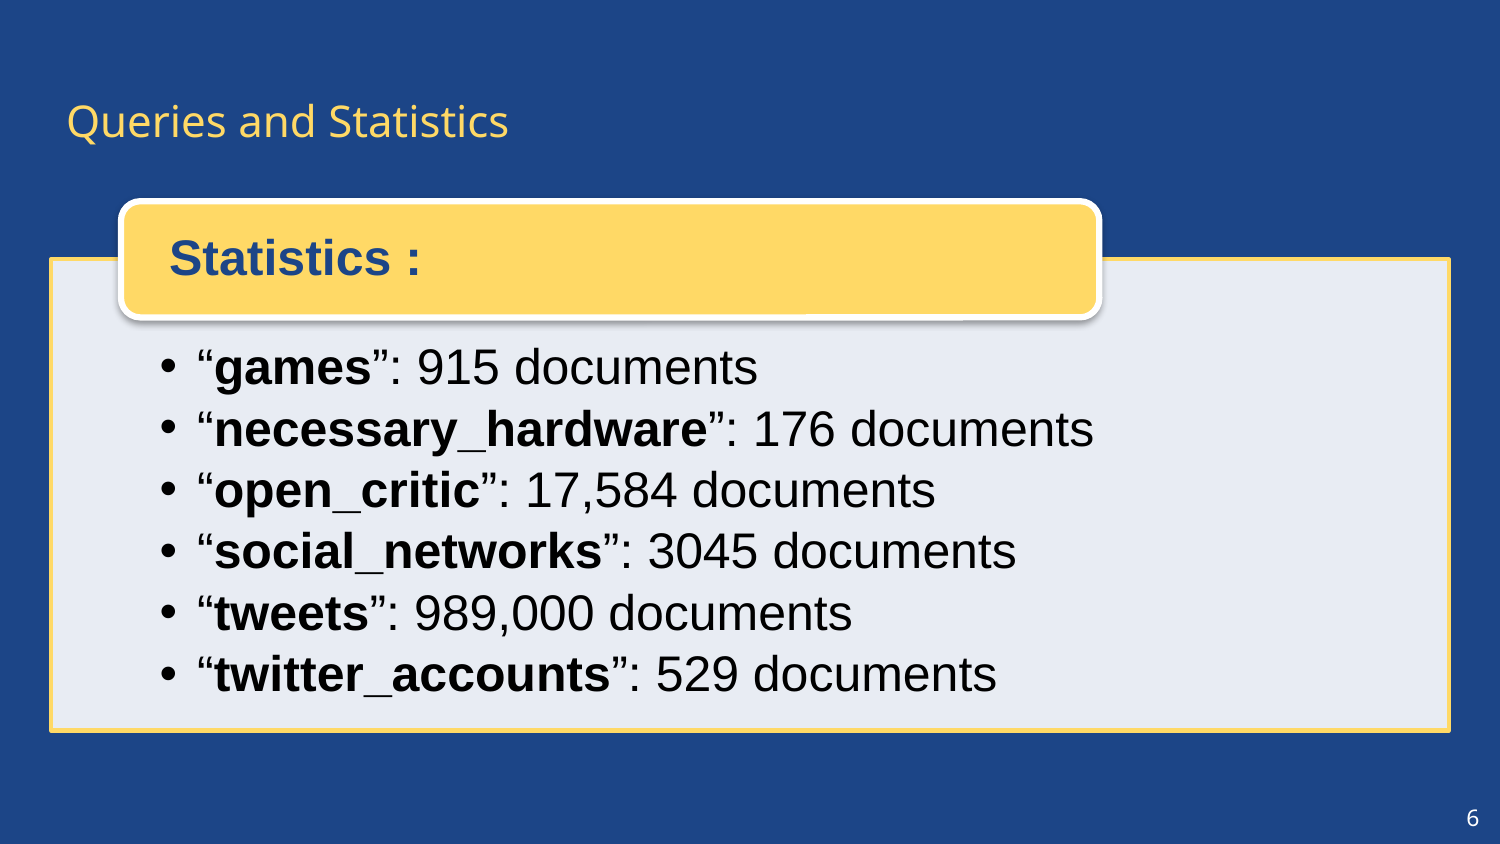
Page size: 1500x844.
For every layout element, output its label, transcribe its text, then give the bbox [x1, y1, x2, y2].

text_box 6 [1445, 789, 1500, 844]
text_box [50, 197, 1450, 734]
title Queries and Statistics [51, 72, 1449, 167]
